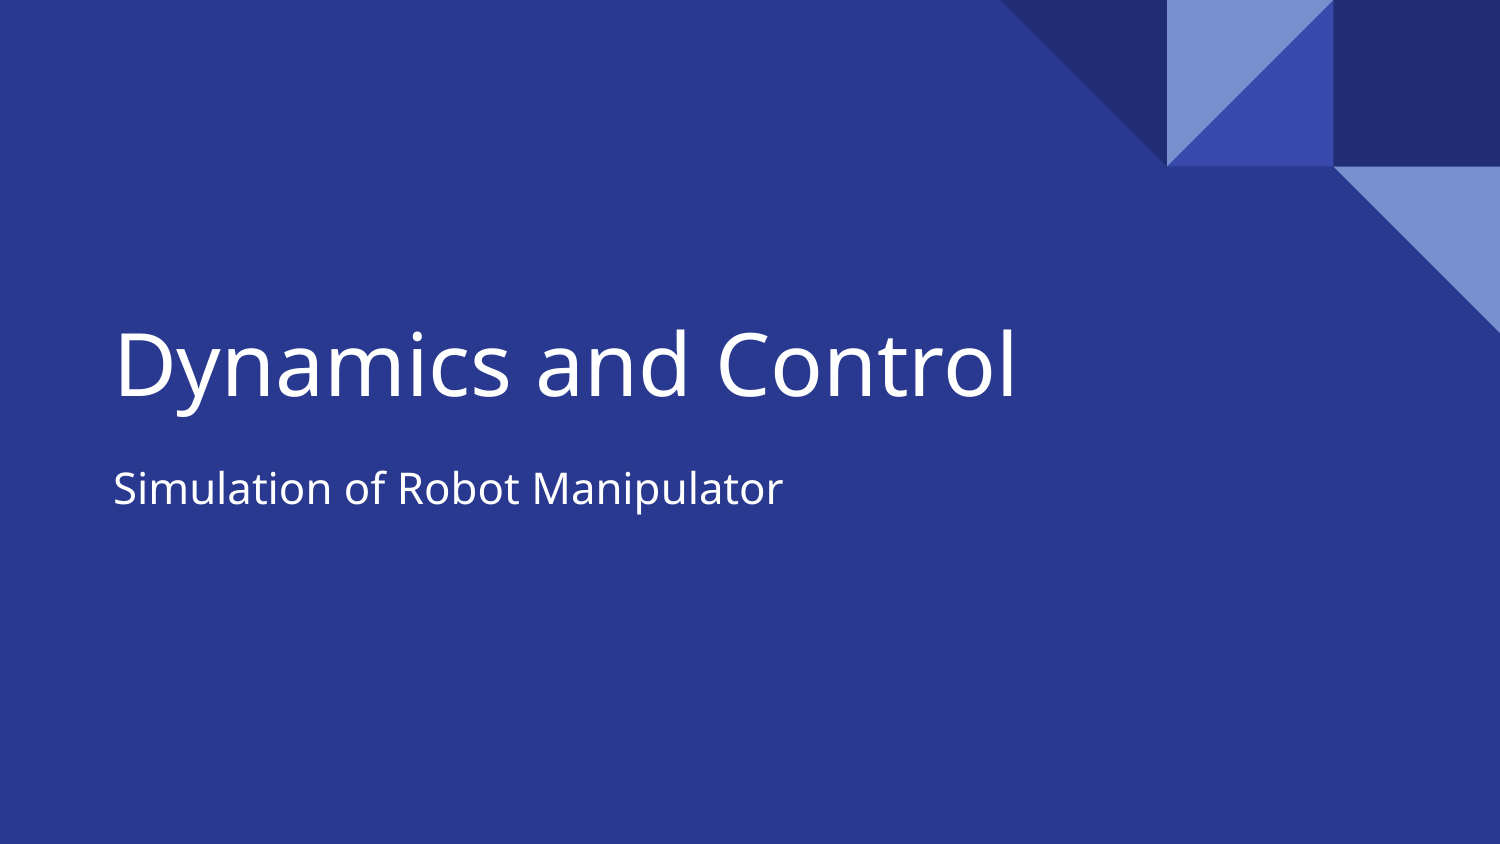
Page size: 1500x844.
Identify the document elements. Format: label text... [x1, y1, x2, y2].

title Dynamics and Control [98, 291, 1447, 429]
subtitle Simulation of Robot Manipulator [98, 445, 1447, 517]
